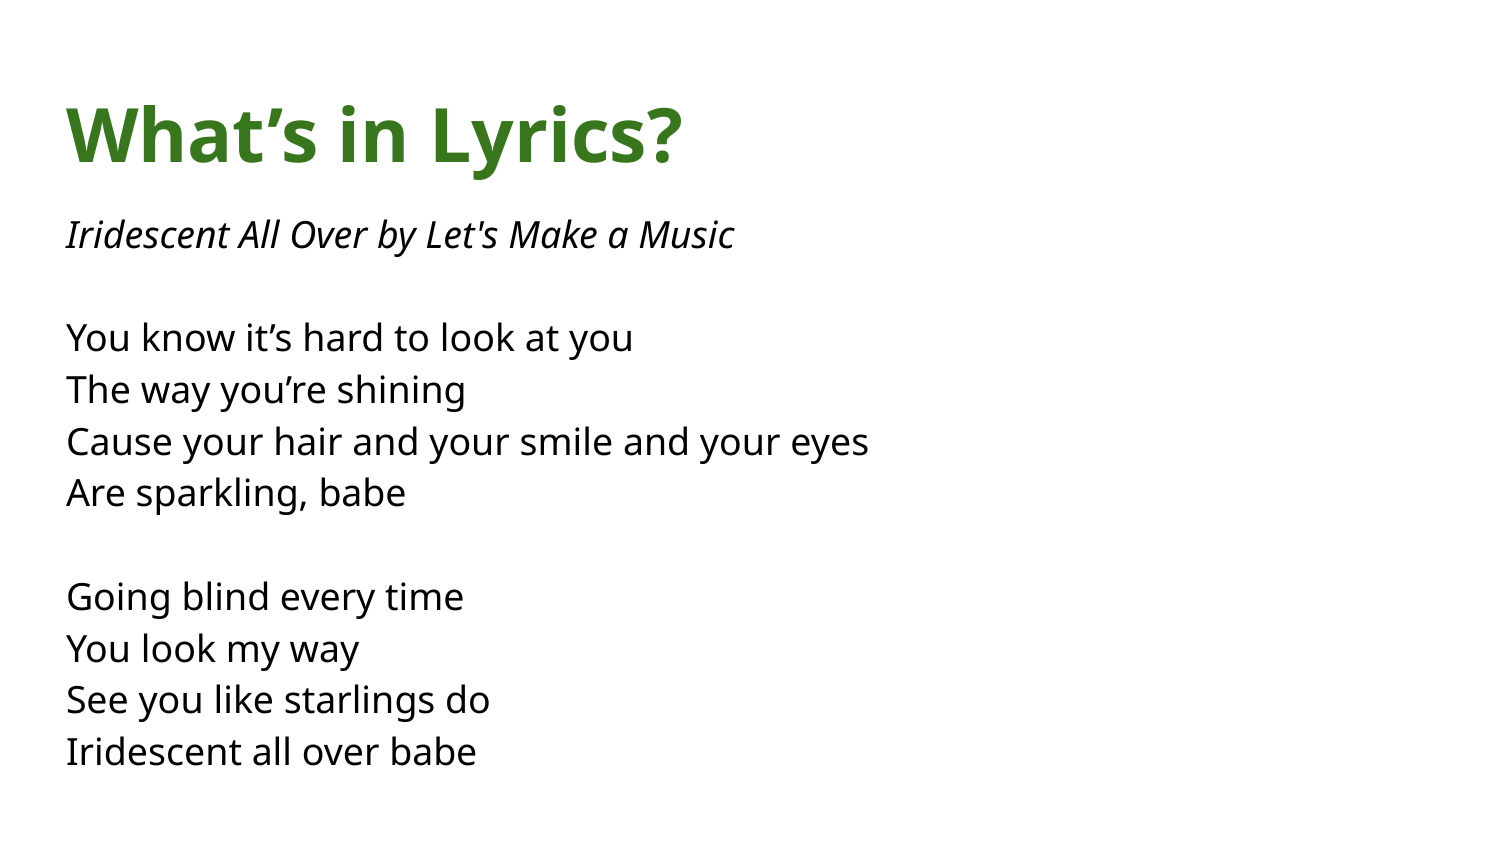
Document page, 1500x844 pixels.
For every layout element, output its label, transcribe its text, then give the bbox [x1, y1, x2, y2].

title What’s in Lyrics? [51, 72, 1449, 167]
list Iridescent All Over by Let's Make a Music You know it’s hard to look at you The way you’re shining Cause your hair and your smile and your eyes Are sparkling, babe Going blind every time You look my way See you like starlings do Iridescent all over babe [51, 189, 1449, 844]
